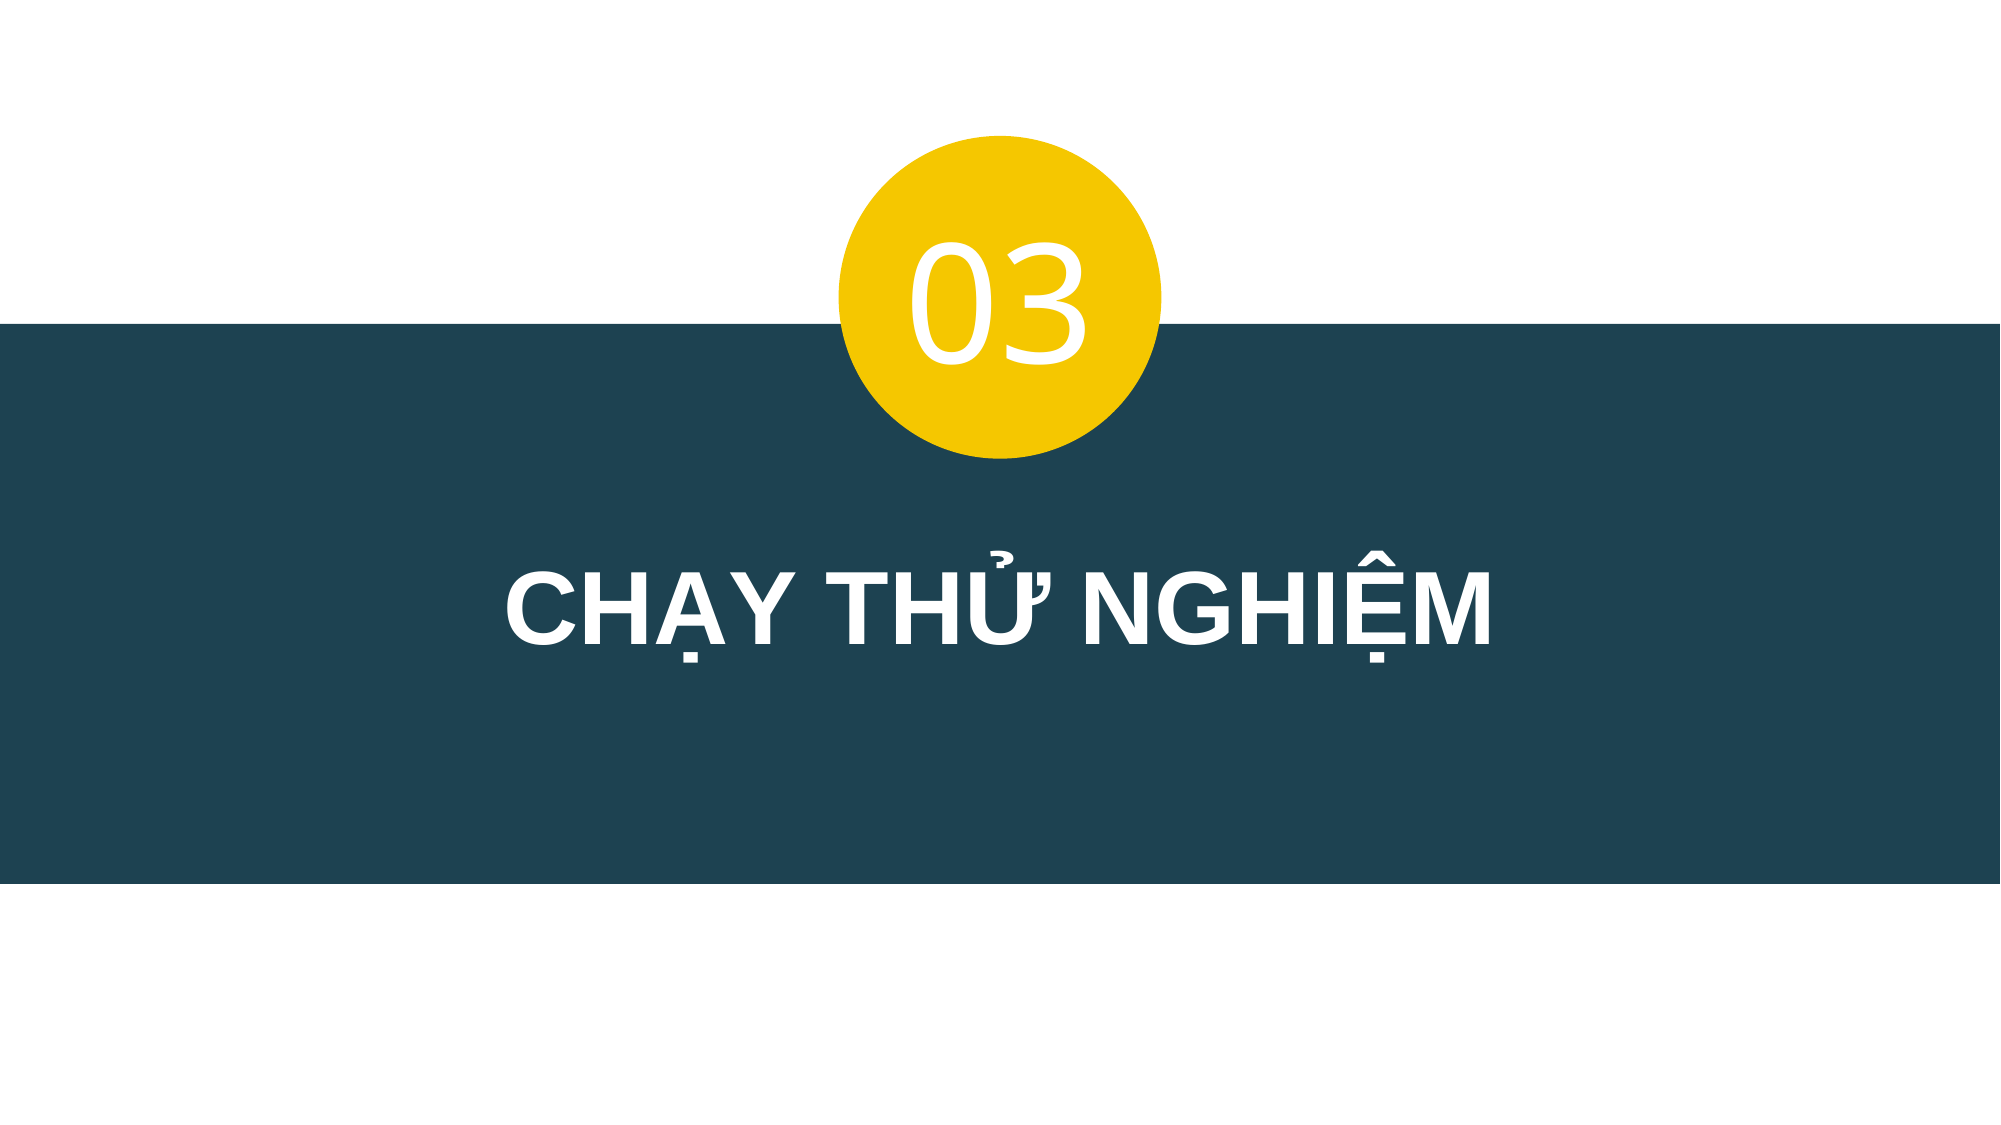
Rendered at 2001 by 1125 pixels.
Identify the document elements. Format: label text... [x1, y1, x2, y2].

text_box 03 [838, 135, 1162, 459]
text_box CHẠY THỬ NGHIỆM [447, 533, 1553, 673]
text_box [0, 323, 2000, 884]
